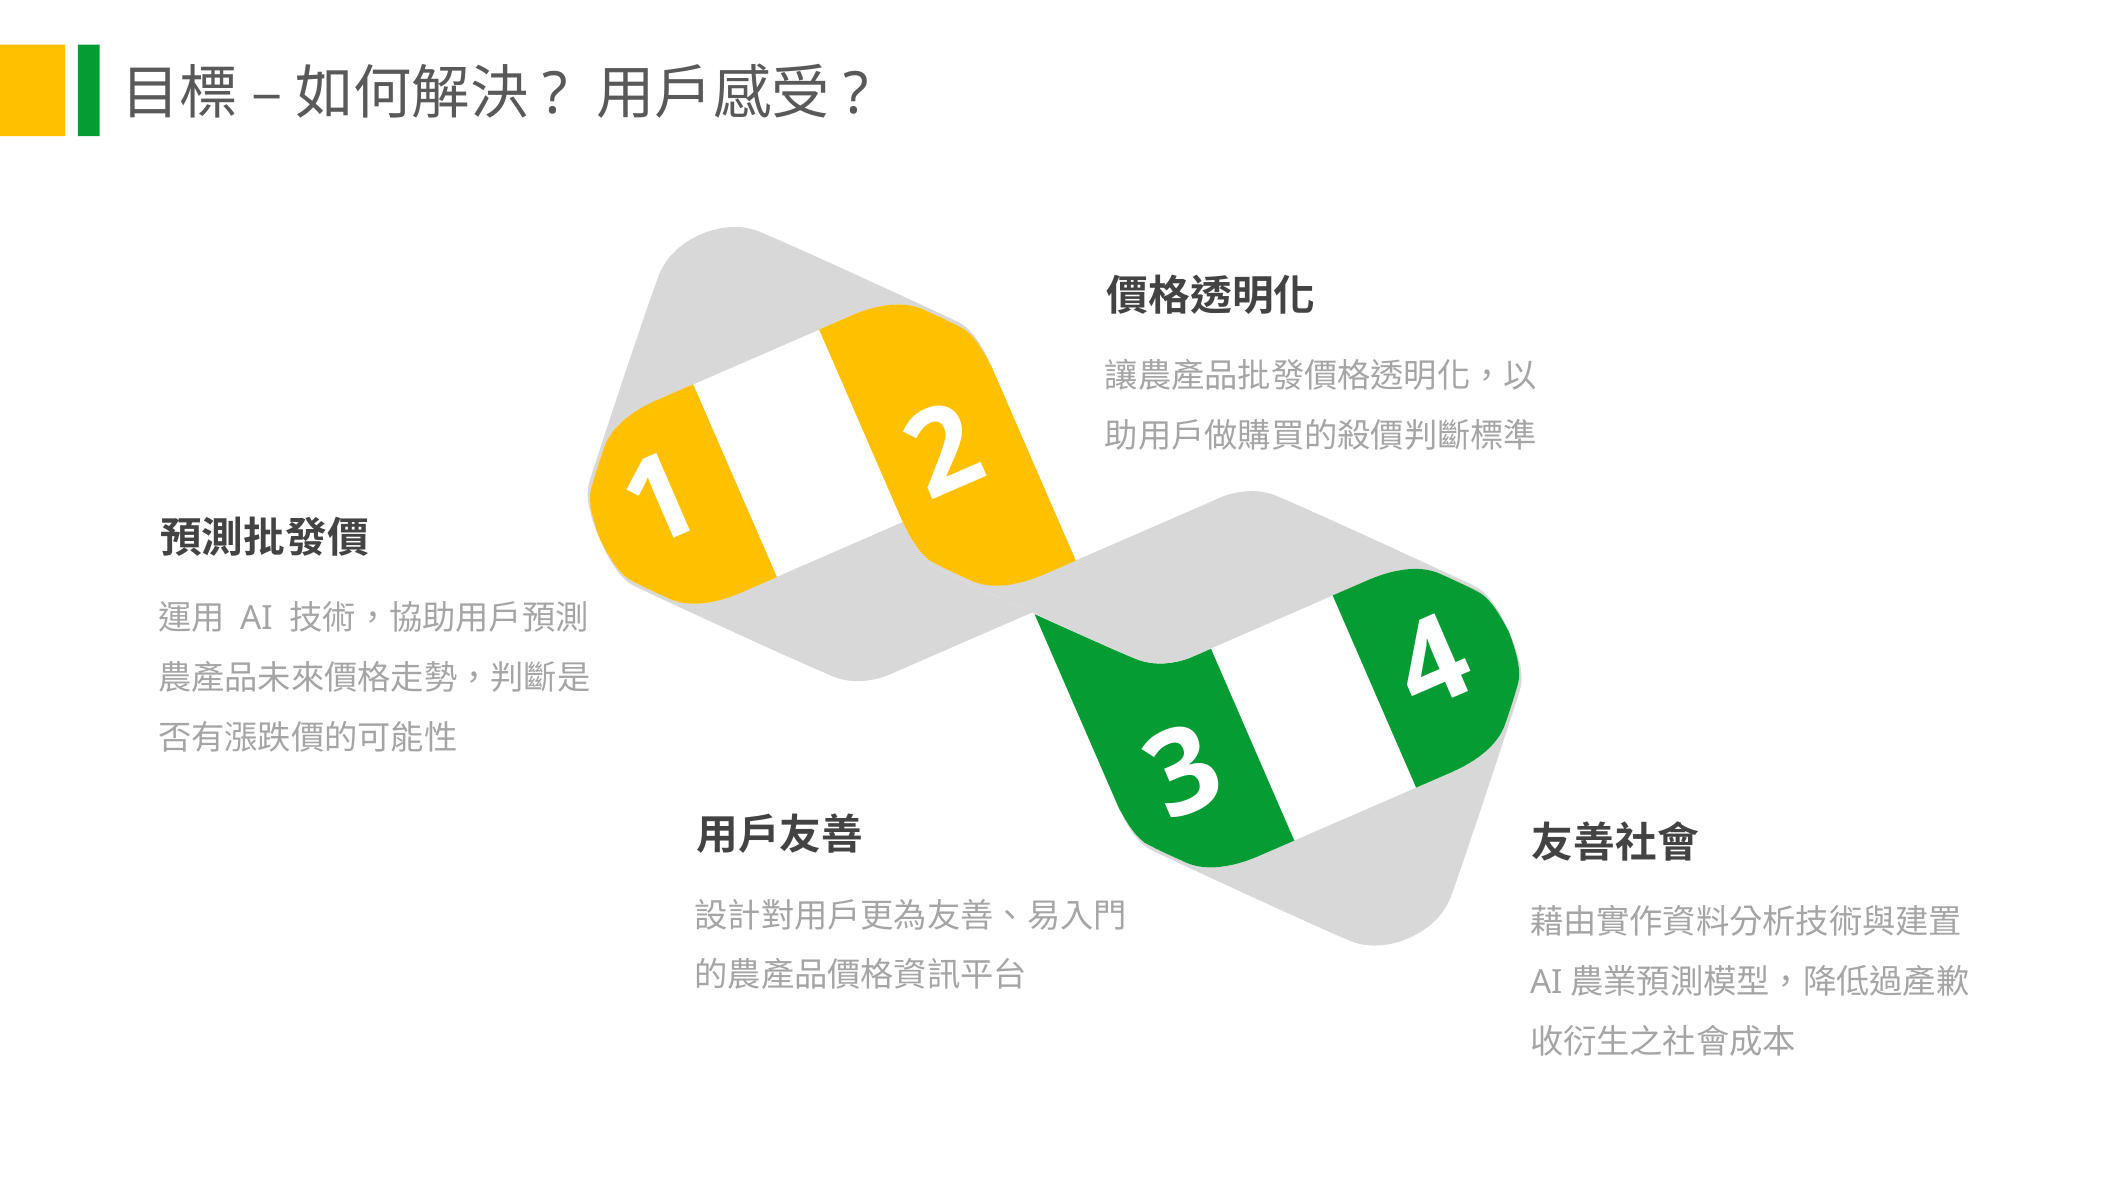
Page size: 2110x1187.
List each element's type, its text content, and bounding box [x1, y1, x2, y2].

text_box 友善社會 [1609, 797, 1915, 874]
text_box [504, 148, 1606, 1024]
text_box 目標 – 如何解決? 用戶感受? [18, 44, 972, 137]
text_box 運用 AI 技術，協助用戶預測農產品未來價格走勢，判斷是否有漲跌價的可能性 [144, 569, 499, 764]
text_box 預測批發價 [144, 493, 499, 569]
text_box 藉由實作資料分析技術與建置AI農業預測模型，降低過產歉收衍生之社會成本 [1515, 873, 1985, 1068]
